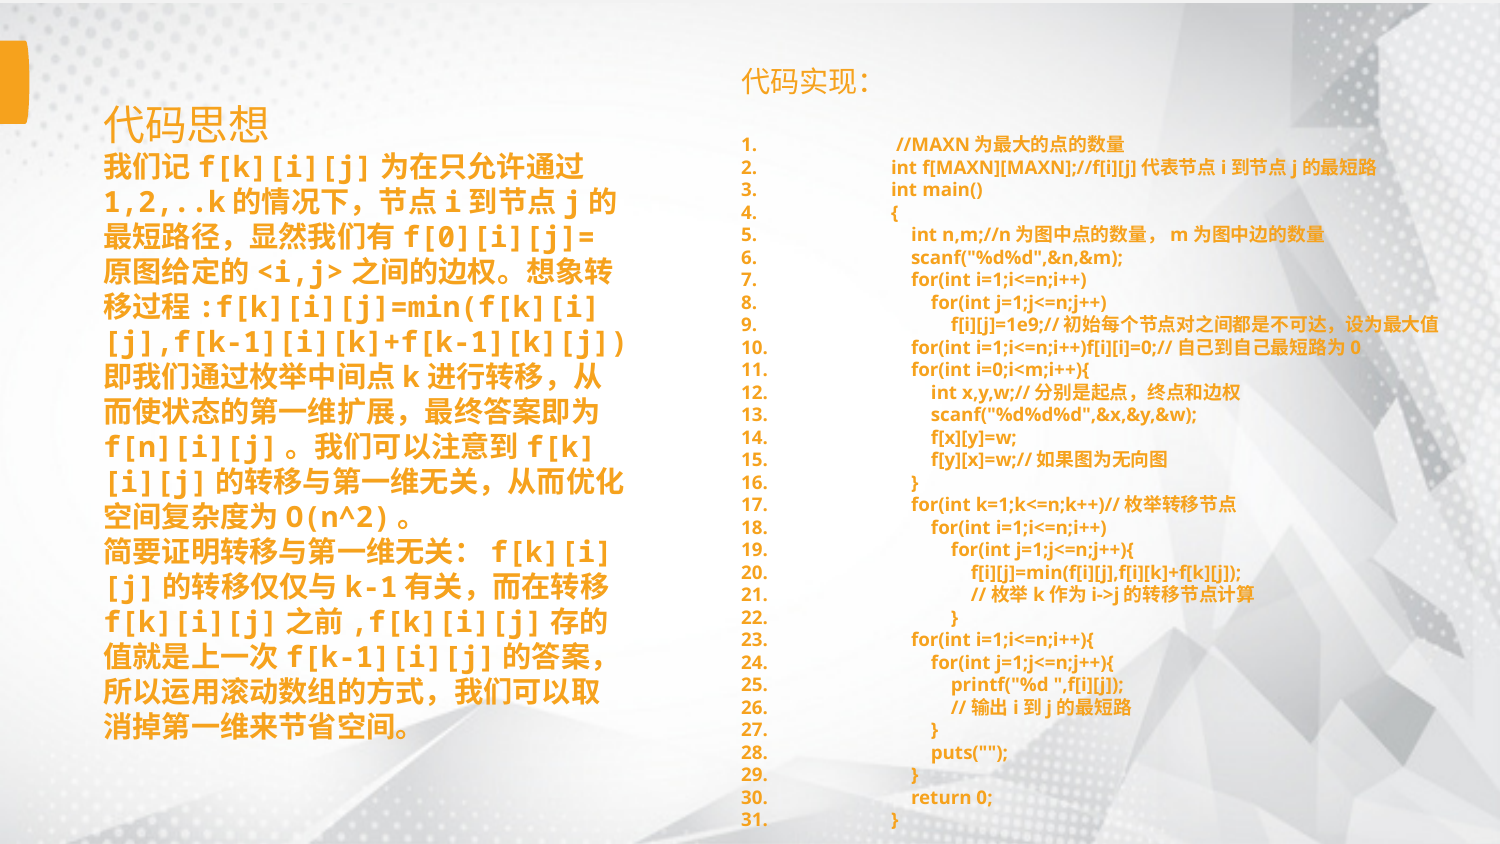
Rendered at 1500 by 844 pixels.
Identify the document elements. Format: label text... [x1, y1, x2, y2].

text_box 代码思想 我们记f[k][i][j]为在只允许通过1,2,..k的情况下，节点i到节点j的最短路径，显然我们有f[0][i][j]=原图给定的<i,j>之间的边权。想象转移过程:f[k][i][j]=min(f[k][i][j],f[k-1][i][k]+f[k-1][k][j])即我们通过枚举中间点k进行转移，从而使状态的第一维扩展，最终答案即为f[n][i][j]。我们可以注意到f[k][i][j]的转移与第一维无关，从而优化空间复杂度为O(n^2)。 简要证明转移与第一维无关：f[k][i][j]的转移仅仅与k-1有关，而在转移f[k][i][j]之前,f[k][i][j]存的值就是上一次f[k-1][i][j]的答案，所以运用滚动数组的方式，我们可以取消掉第一维来节省空间。 [88, 91, 644, 751]
text_box 代码实现： 1. //MAXN为最大的点的数量 2. int f[MAXN][MAXN];//f[i][j]代表节点i到节点j的最短路 3. int main() 4. { 5. int n,m;//n为图中点的数量，m为图中边的数量 6. scanf("%d%d",&n,&m); 7. for(int i=1;i<=n;i++) 8. for(int j=1;j<=n;j++) 9. f[i][j]=1e9;//初始每个节点对之间都是不可达，设为最大值 10. for(int i=1;i<=n;i++)f[i][i]=0;//自己到自己最短路为0 11. for(int i=0;i<m;i++){ 12. int x,y,w;//分别是起点，终点和边权 13. scanf("%d%d%d",&x,&y,&w); 14. f[x][y]=w; 15. f[y][x]=w;//如果图为无向图 16. } 17. for(int k=1;k<=n;k++)//枚举转移节点 18. for(int i=1;i<=n;i++) 19. for(int j=1;j<=n;j++){ 20. f[i][j]=min(f[i][j],f[i][k]+f[k][j]); 21. //枚举k作为i->j的转移节点计算 22. } 23. for(int i=1;i<=n;i++){ 24. for(int j=1;j<=n;j++){ 25. printf("%d ",f[i][j]); 26. //输出i到j的最短路 27. } 28. puts(""); 29. } 30. return 0; 31. } [726, 55, 1477, 844]
picture [0, 3, 1500, 844]
